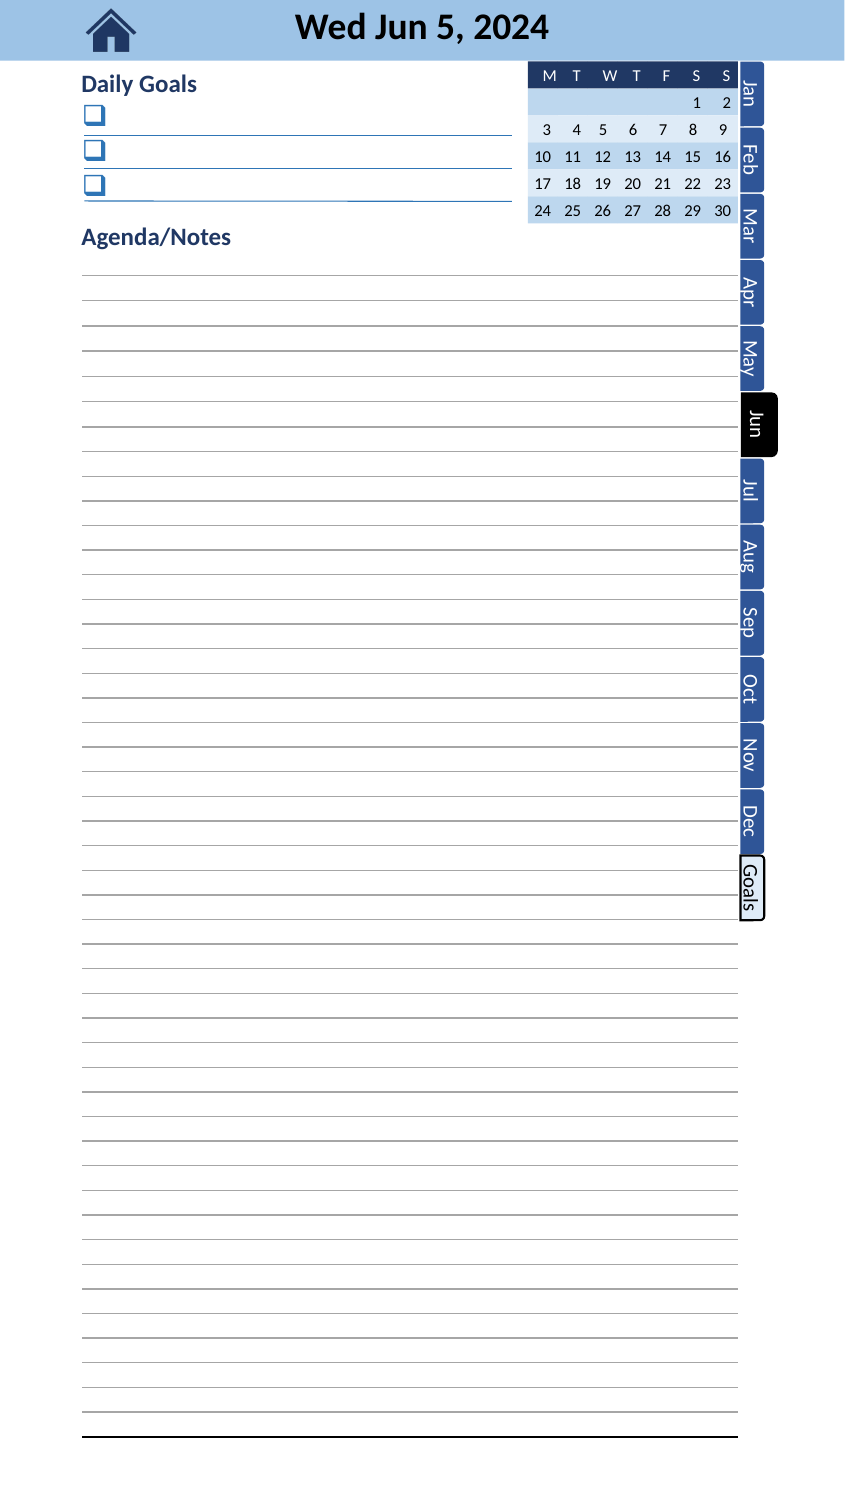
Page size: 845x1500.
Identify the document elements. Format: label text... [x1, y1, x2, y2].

picture [82, 1, 140, 59]
list Wed Jun 5, 2024 [190, 0, 655, 61]
